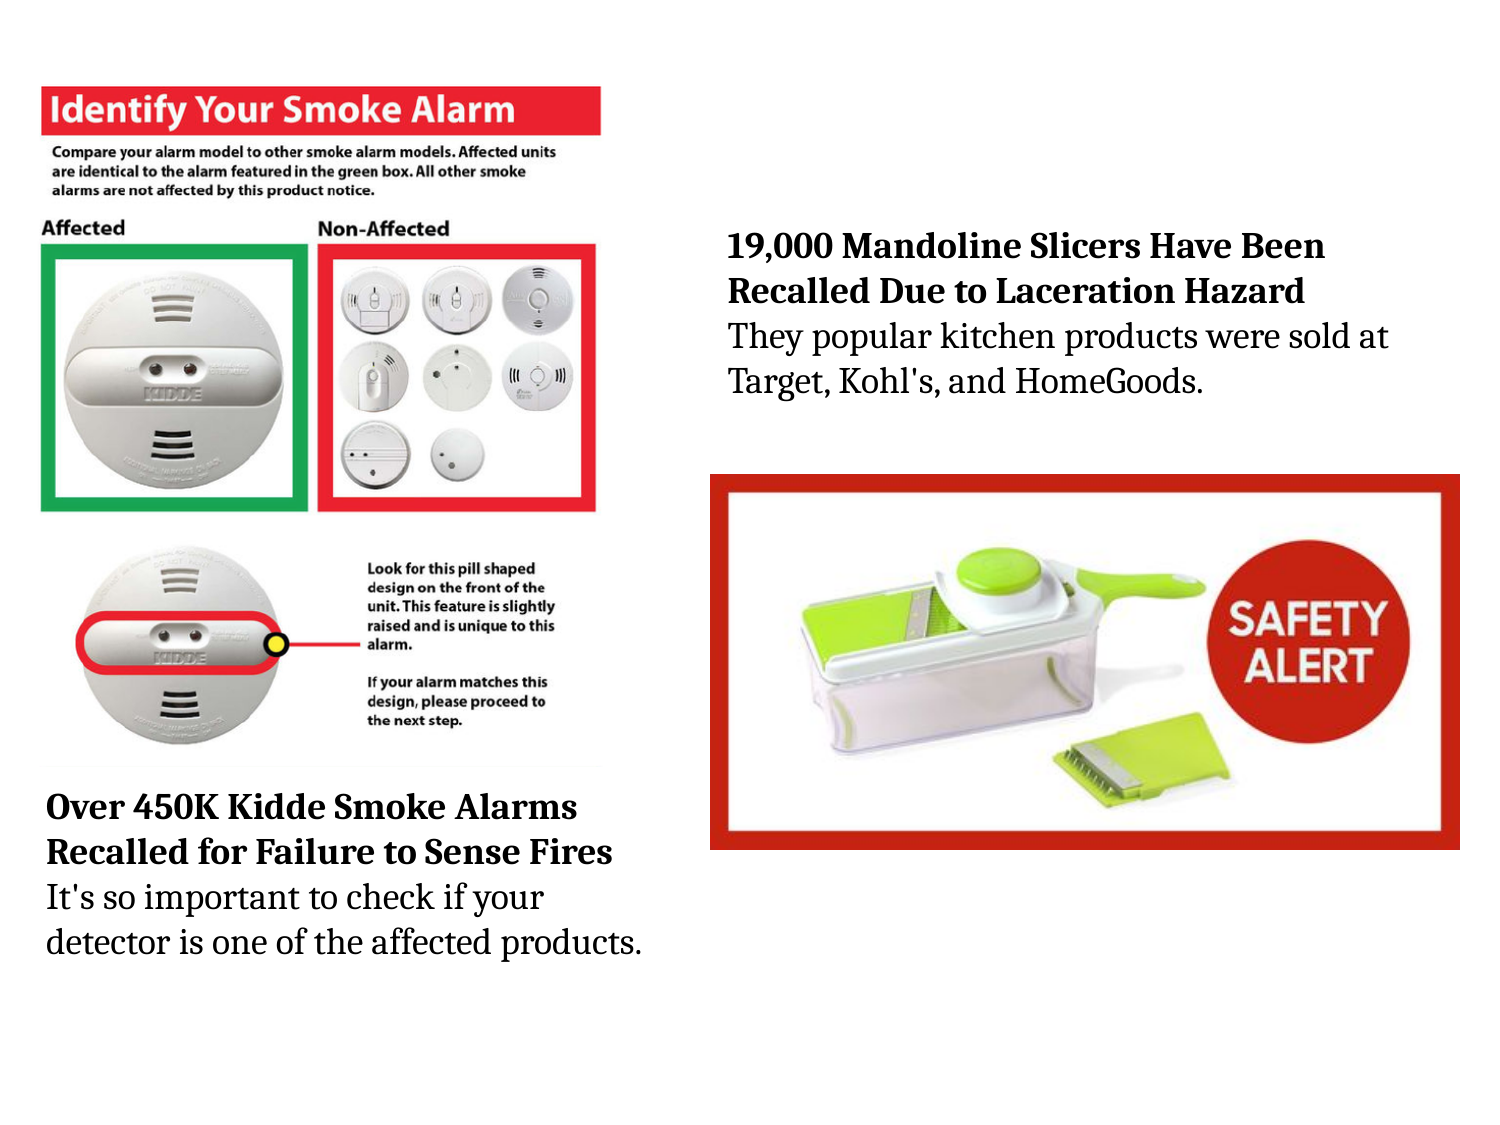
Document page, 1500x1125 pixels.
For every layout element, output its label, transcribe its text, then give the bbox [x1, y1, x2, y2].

text_box Over 450K Kidde Smoke Alarms Recalled for Failure to Sense Fires It's so important to check if your detector is one of the affected products. [31, 774, 669, 970]
picture [709, 474, 1461, 851]
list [0, 55, 626, 767]
text_box 19,000 Mandoline Slicers Have Been Recalled Due to Laceration Hazard They popular kitchen products were sold at Target, Kohl's, and HomeGoods. [712, 214, 1463, 409]
